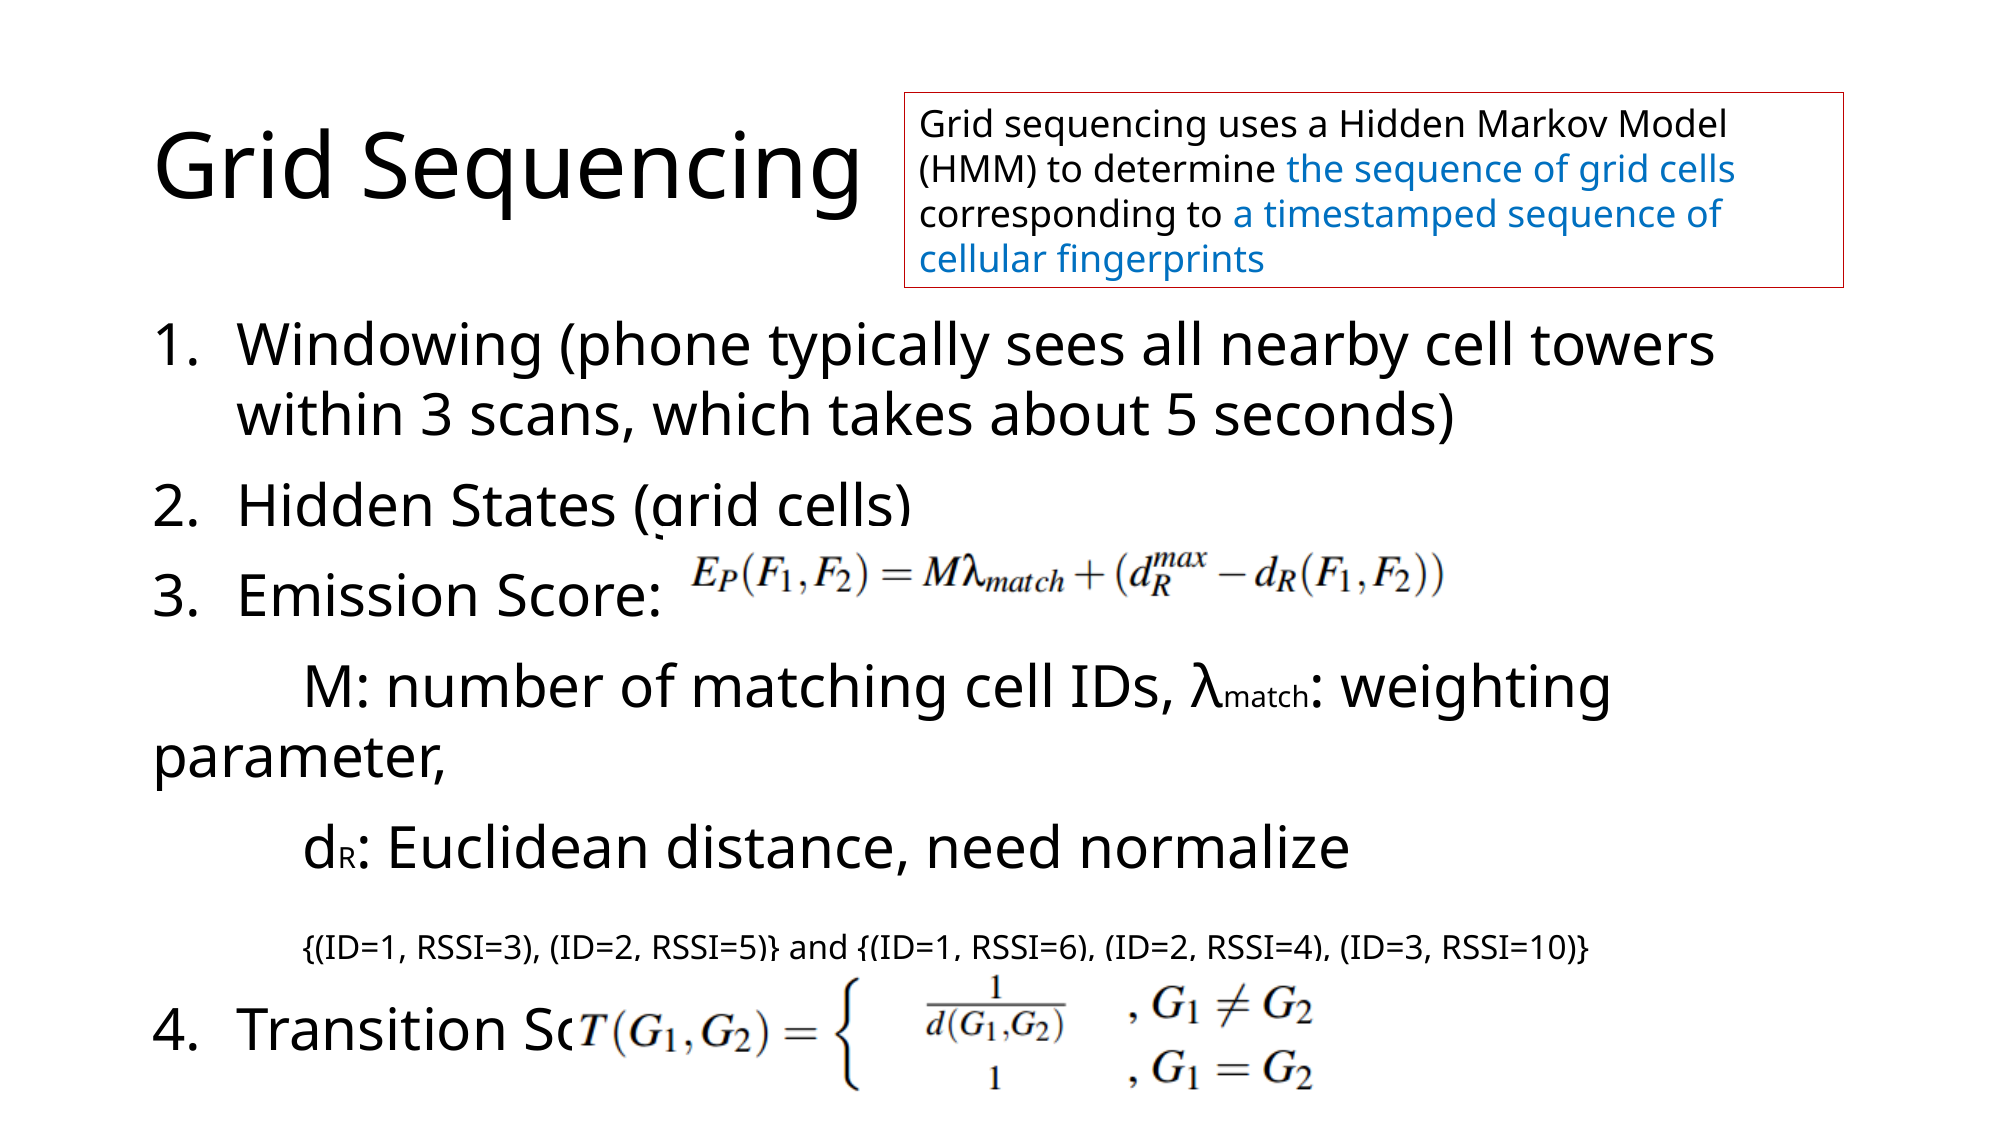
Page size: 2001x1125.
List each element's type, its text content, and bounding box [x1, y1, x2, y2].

text_box Grid Sequencing [137, 59, 1863, 278]
picture [662, 526, 1455, 621]
text_box Windowing (phone typically sees all nearby cell towers within 3 scans, which takes about 5 seconds) Hidden States (grid cells) Emission Score: M: number of matching cell IDs, λmatch: weighting parameter, dR: Euclidean distance, need normalize {(ID=1, RSSI=3), (ID=2, RSSI=5)} and {(ID=1, RSSI=6), (ID=2, RSSI=4), (ID=3, RSSI=10)} Transition Score [137, 299, 1863, 1014]
picture [572, 960, 1334, 1110]
text_box Grid sequencing uses a Hidden Markov Model (HMM) to determine the sequence of grid cells corresponding to a timestamped sequence of cellular fingerprints [904, 92, 1844, 288]
